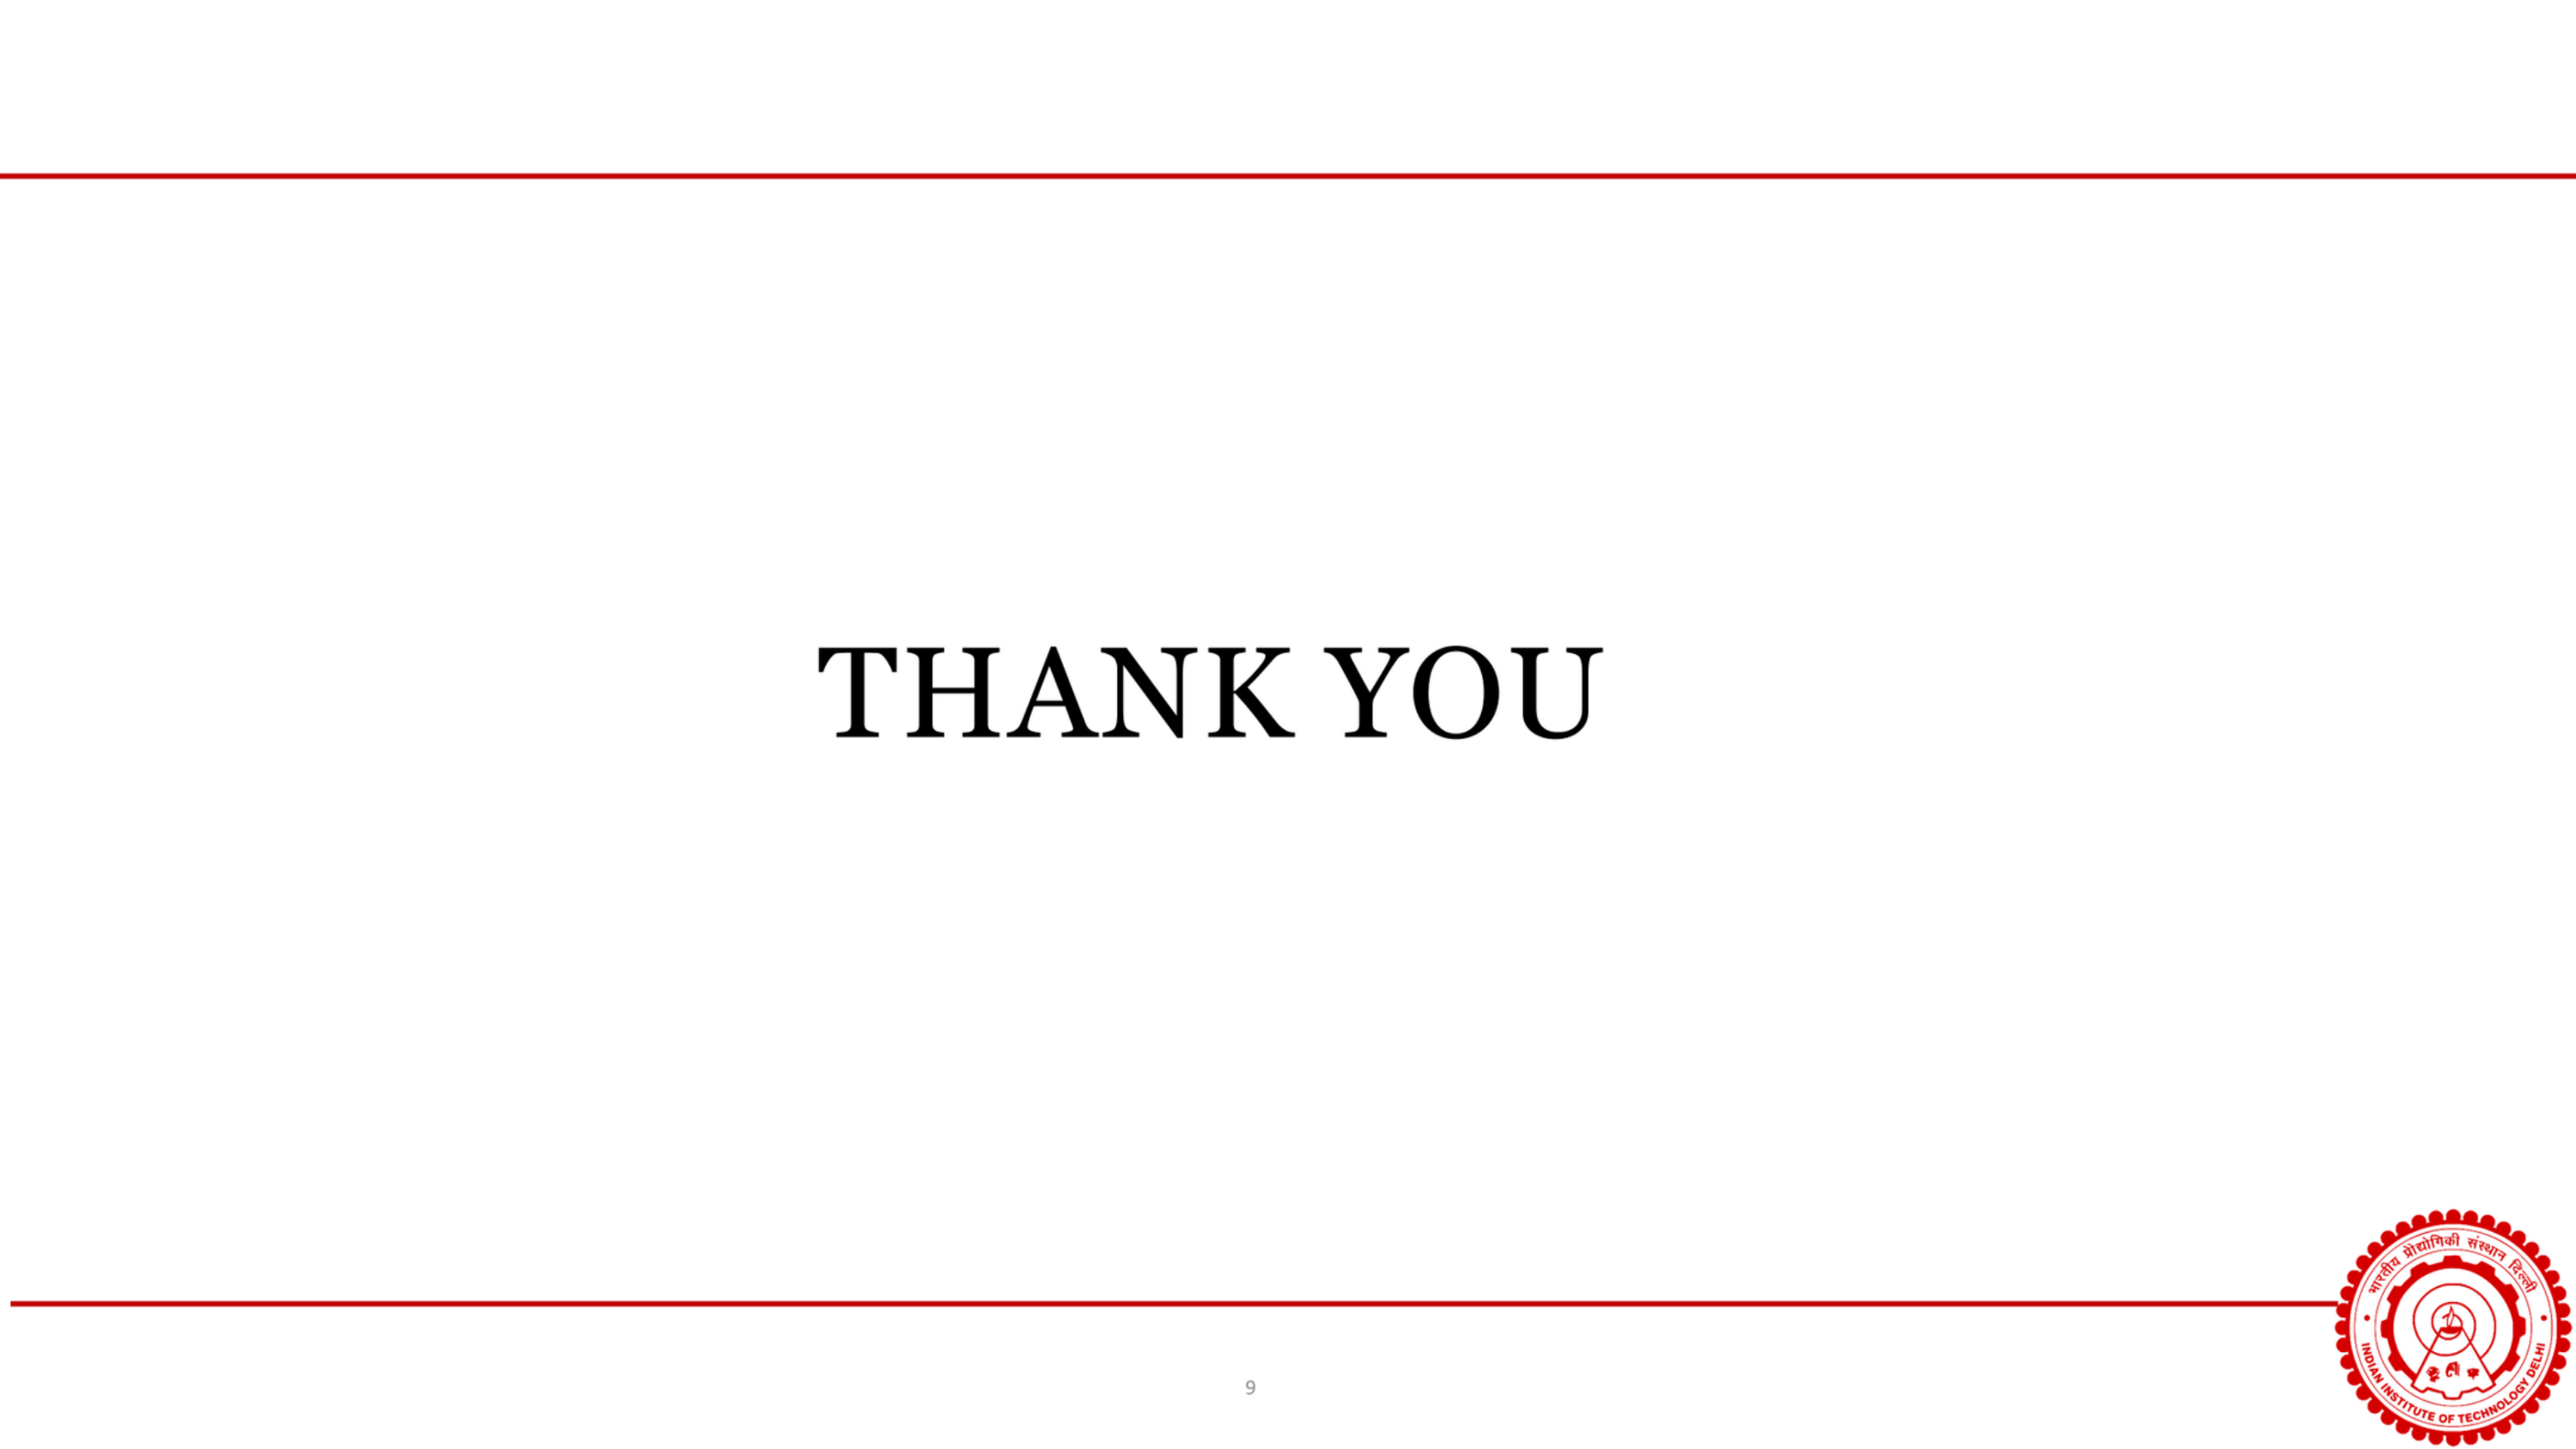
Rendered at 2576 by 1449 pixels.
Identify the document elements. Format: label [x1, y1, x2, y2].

text_box [0, 0, 2576, 1449]
